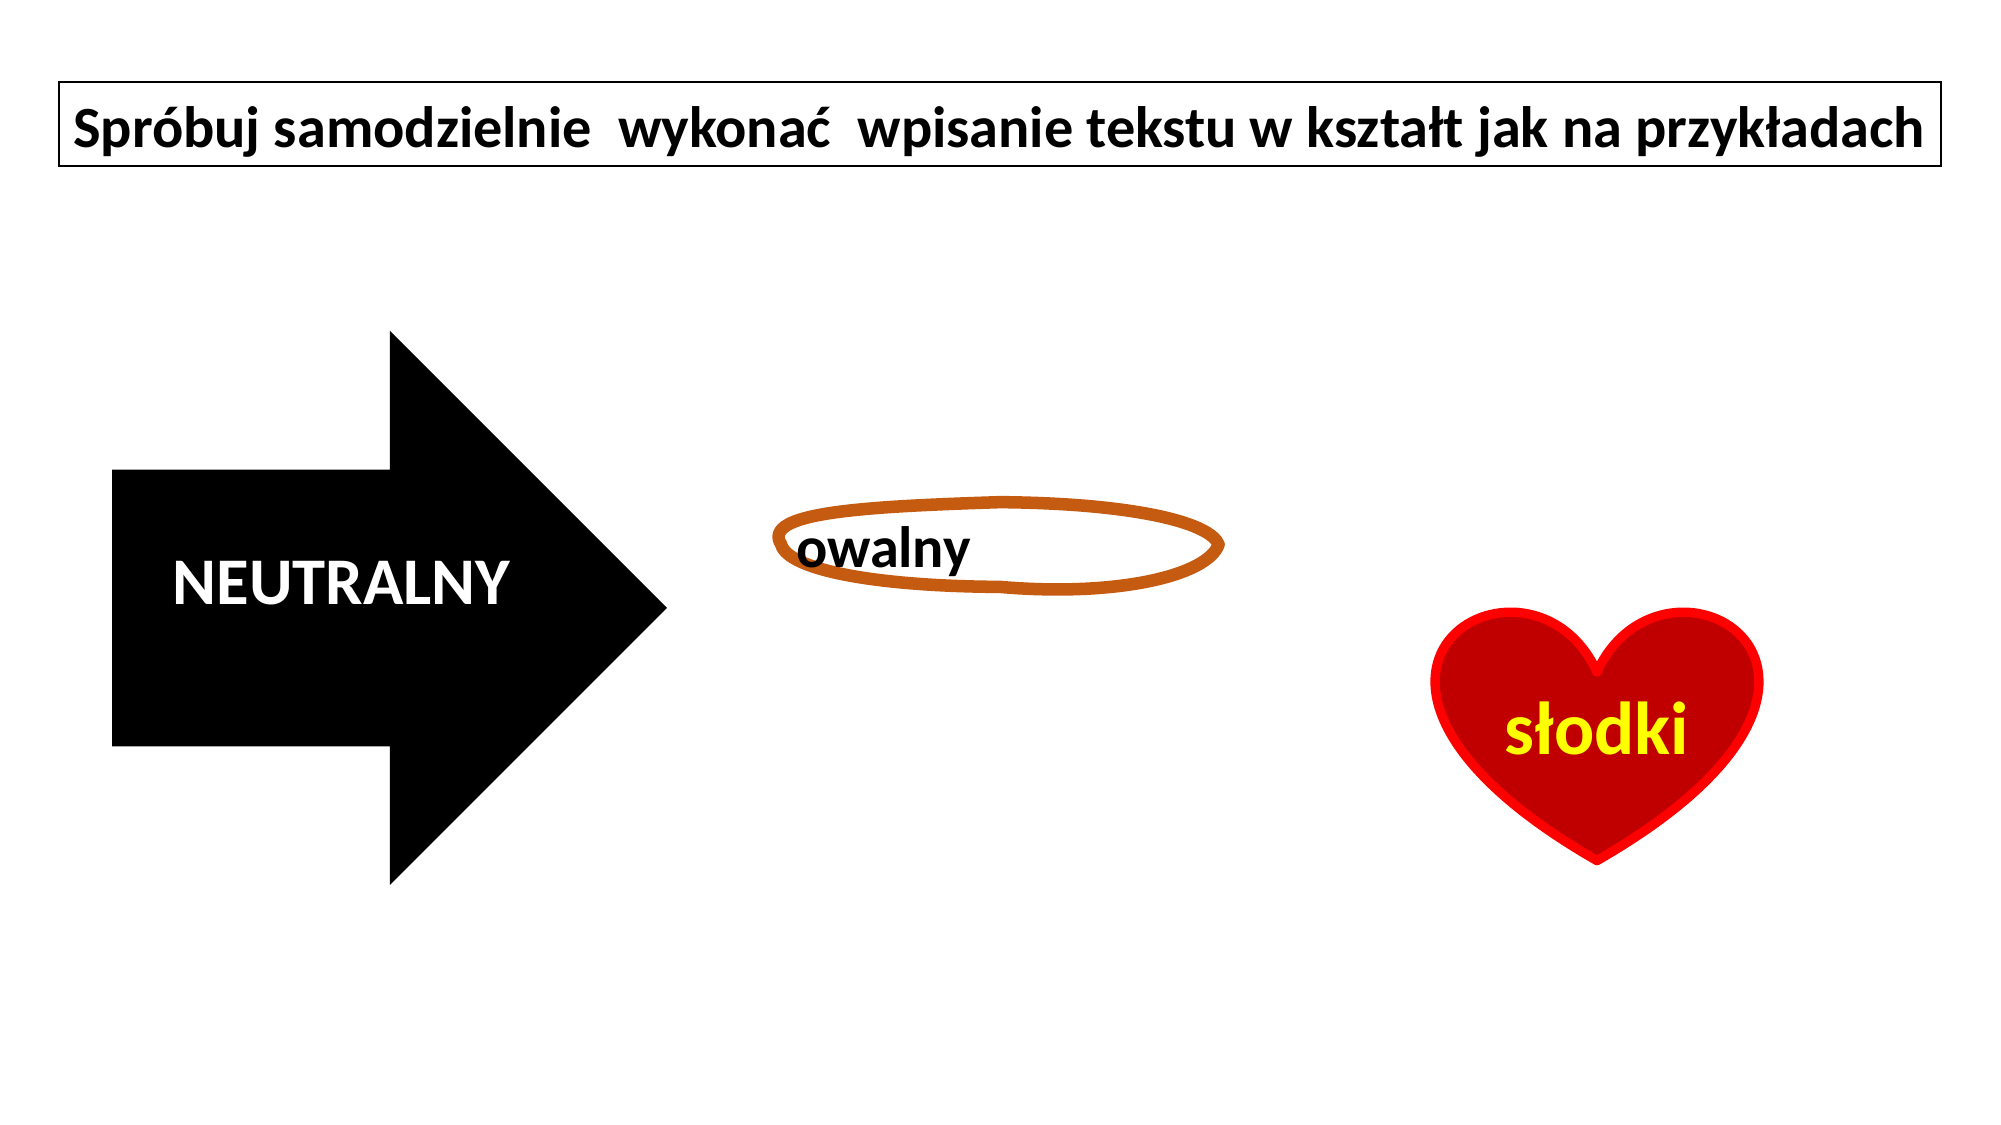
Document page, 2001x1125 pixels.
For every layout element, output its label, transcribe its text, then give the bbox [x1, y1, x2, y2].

text_box słodki [1435, 612, 1759, 861]
text_box Spróbuj samodzielnie wykonać wpisanie tekstu w kształt jak na przykładach [58, 81, 1942, 167]
text_box owalny [778, 502, 1219, 590]
text_box NEUTRALNY [112, 330, 668, 886]
